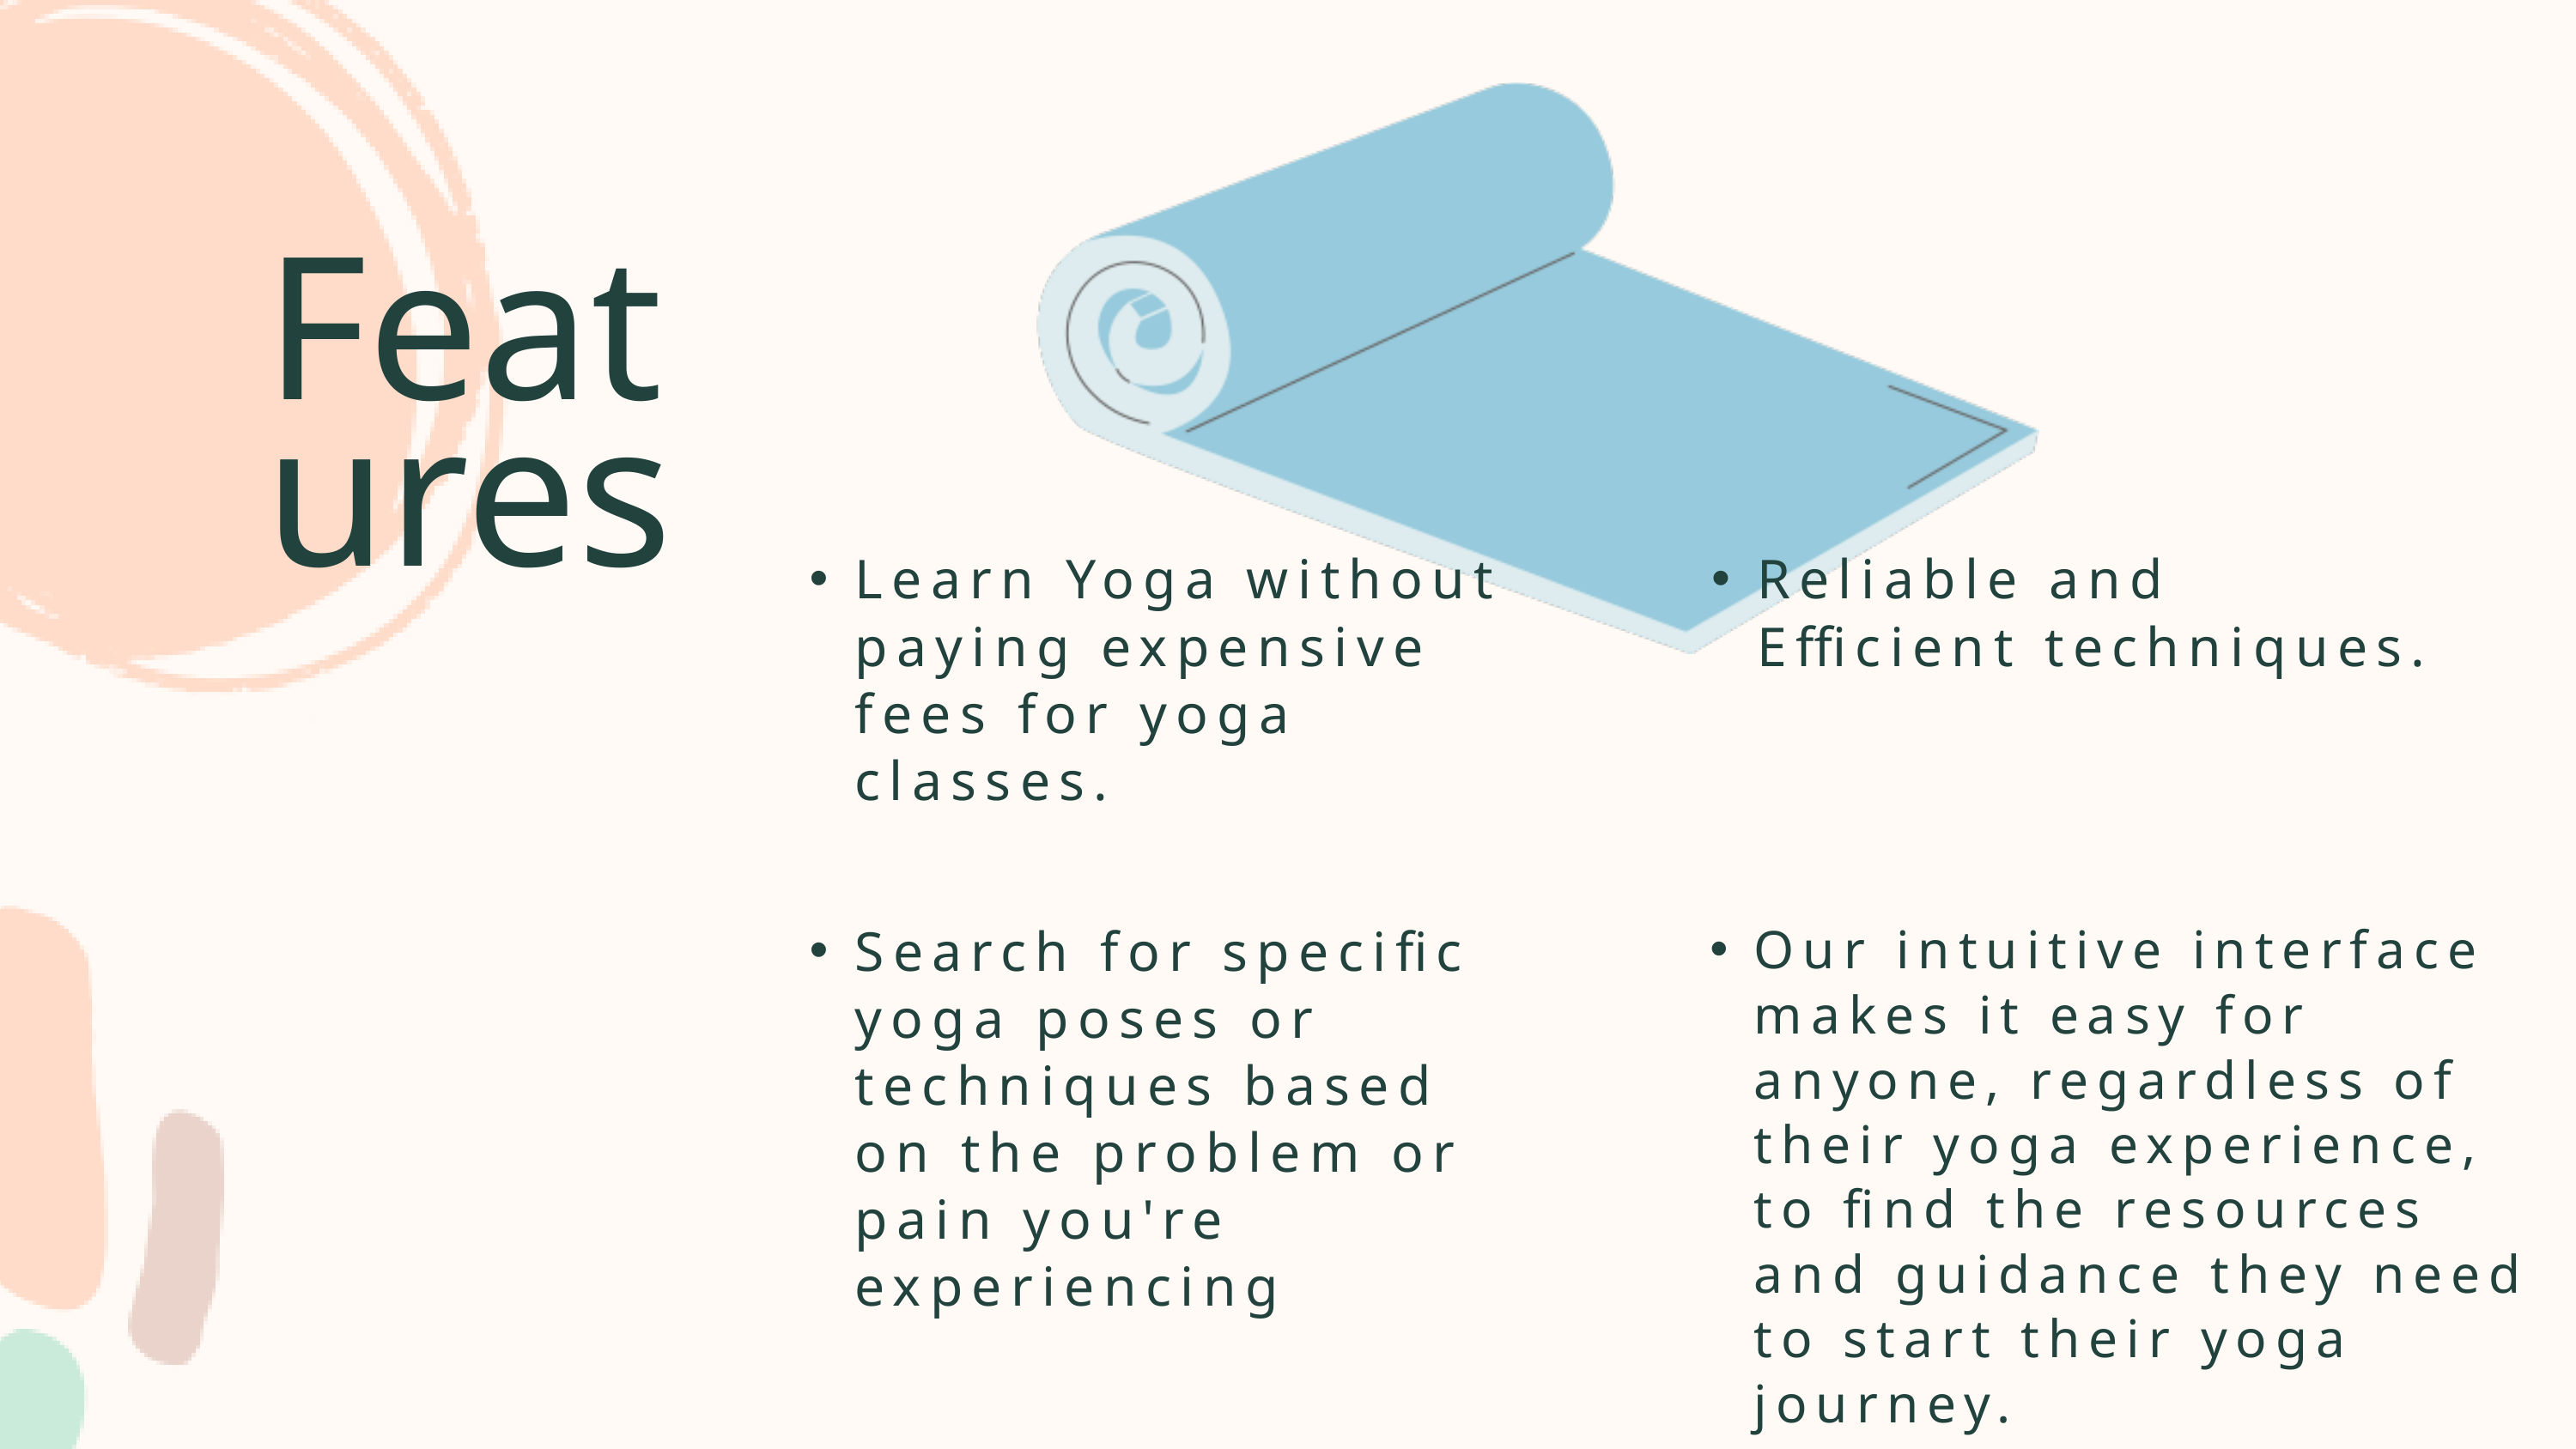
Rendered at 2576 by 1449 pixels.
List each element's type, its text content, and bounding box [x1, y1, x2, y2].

text_box Reliable and Efficient techniques. [1666, 543, 2432, 744]
picture [0, 0, 508, 724]
picture [1007, 82, 2039, 654]
text_box Our intuitive interface makes it easy for anyone, regardless of their yoga experience, to find the resources and guidance they need to start their yoga journey. [1666, 914, 2569, 1449]
text_box Search for specific yoga poses or techniques based on the problem or pain you're experiencing [763, 914, 1528, 1385]
text_box Features [513, 272, 751, 606]
text_box Learn Yoga without paying expensive fees for yoga classes. [763, 543, 1528, 878]
picture [0, 905, 224, 1449]
